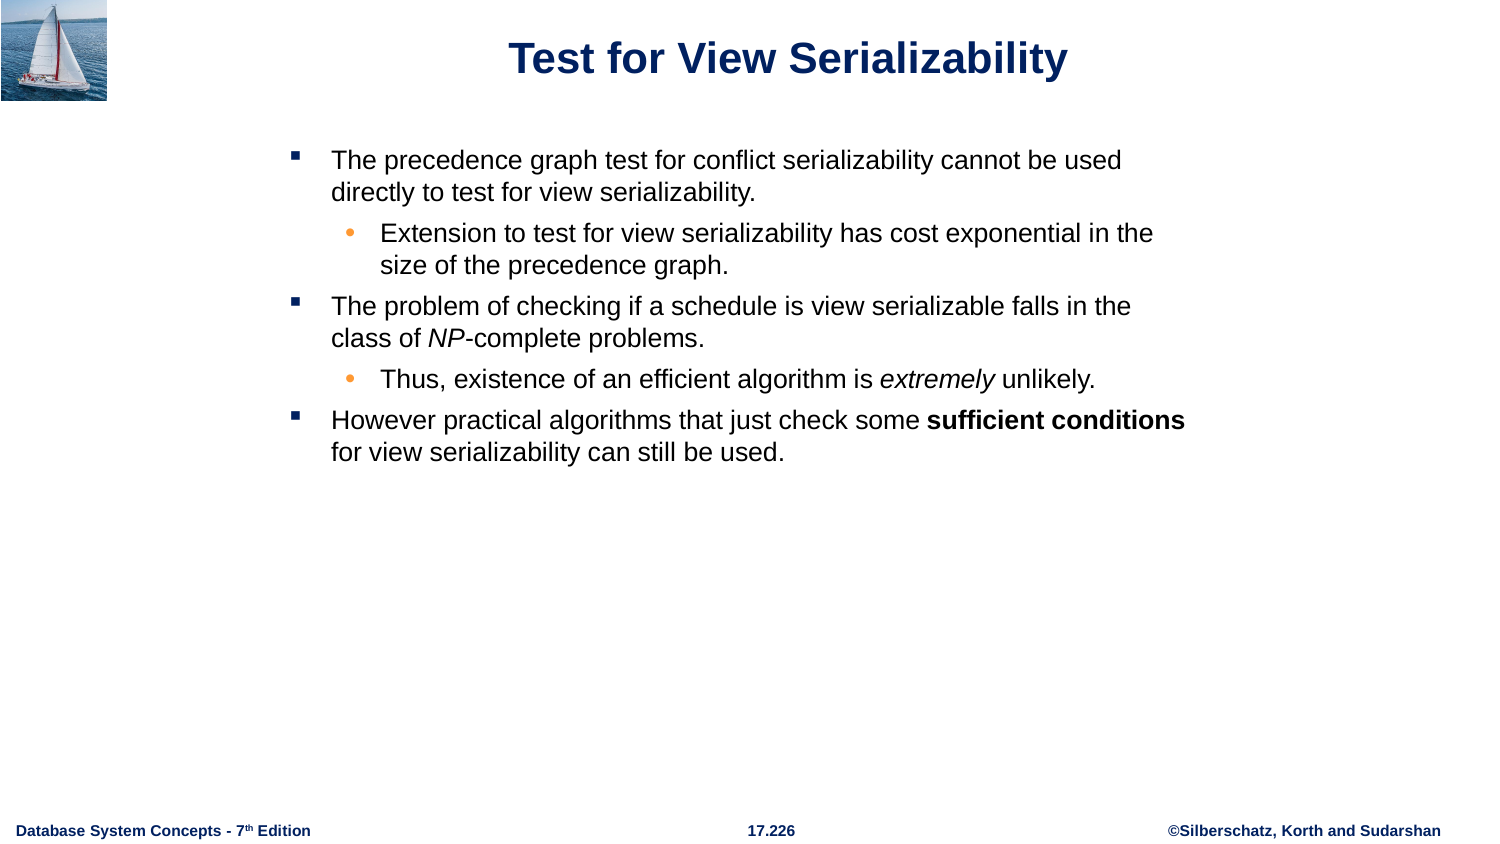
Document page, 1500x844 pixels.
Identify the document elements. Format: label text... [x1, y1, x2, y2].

list The precedence graph test for conflict serializability cannot be used directly to test for view serializability. Extension to test for view serializability has cost exponential in the size of the precedence graph. The problem of checking if a schedule is view serializable falls in the class of NP-complete problems. Thus, existence of an efficient algorithm is extremely unlikely. However practical algorithms that just check some sufficient conditions for view serializability can still be used. [273, 135, 1207, 797]
picture [1, 0, 107, 101]
title Test for View Serializability [125, 14, 1452, 90]
